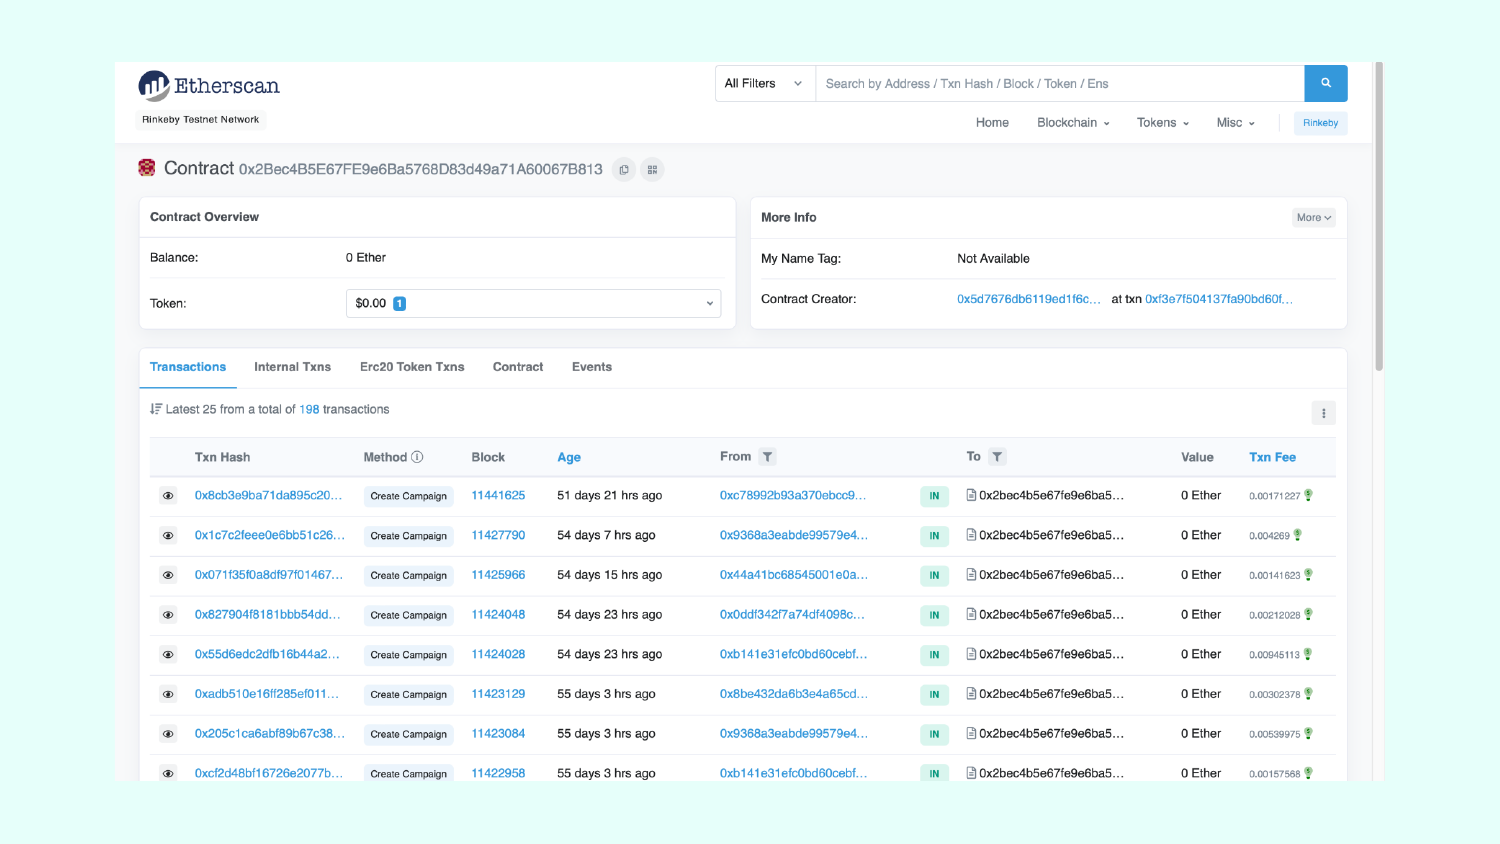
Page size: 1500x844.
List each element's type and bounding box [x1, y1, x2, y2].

picture [114, 62, 1386, 782]
